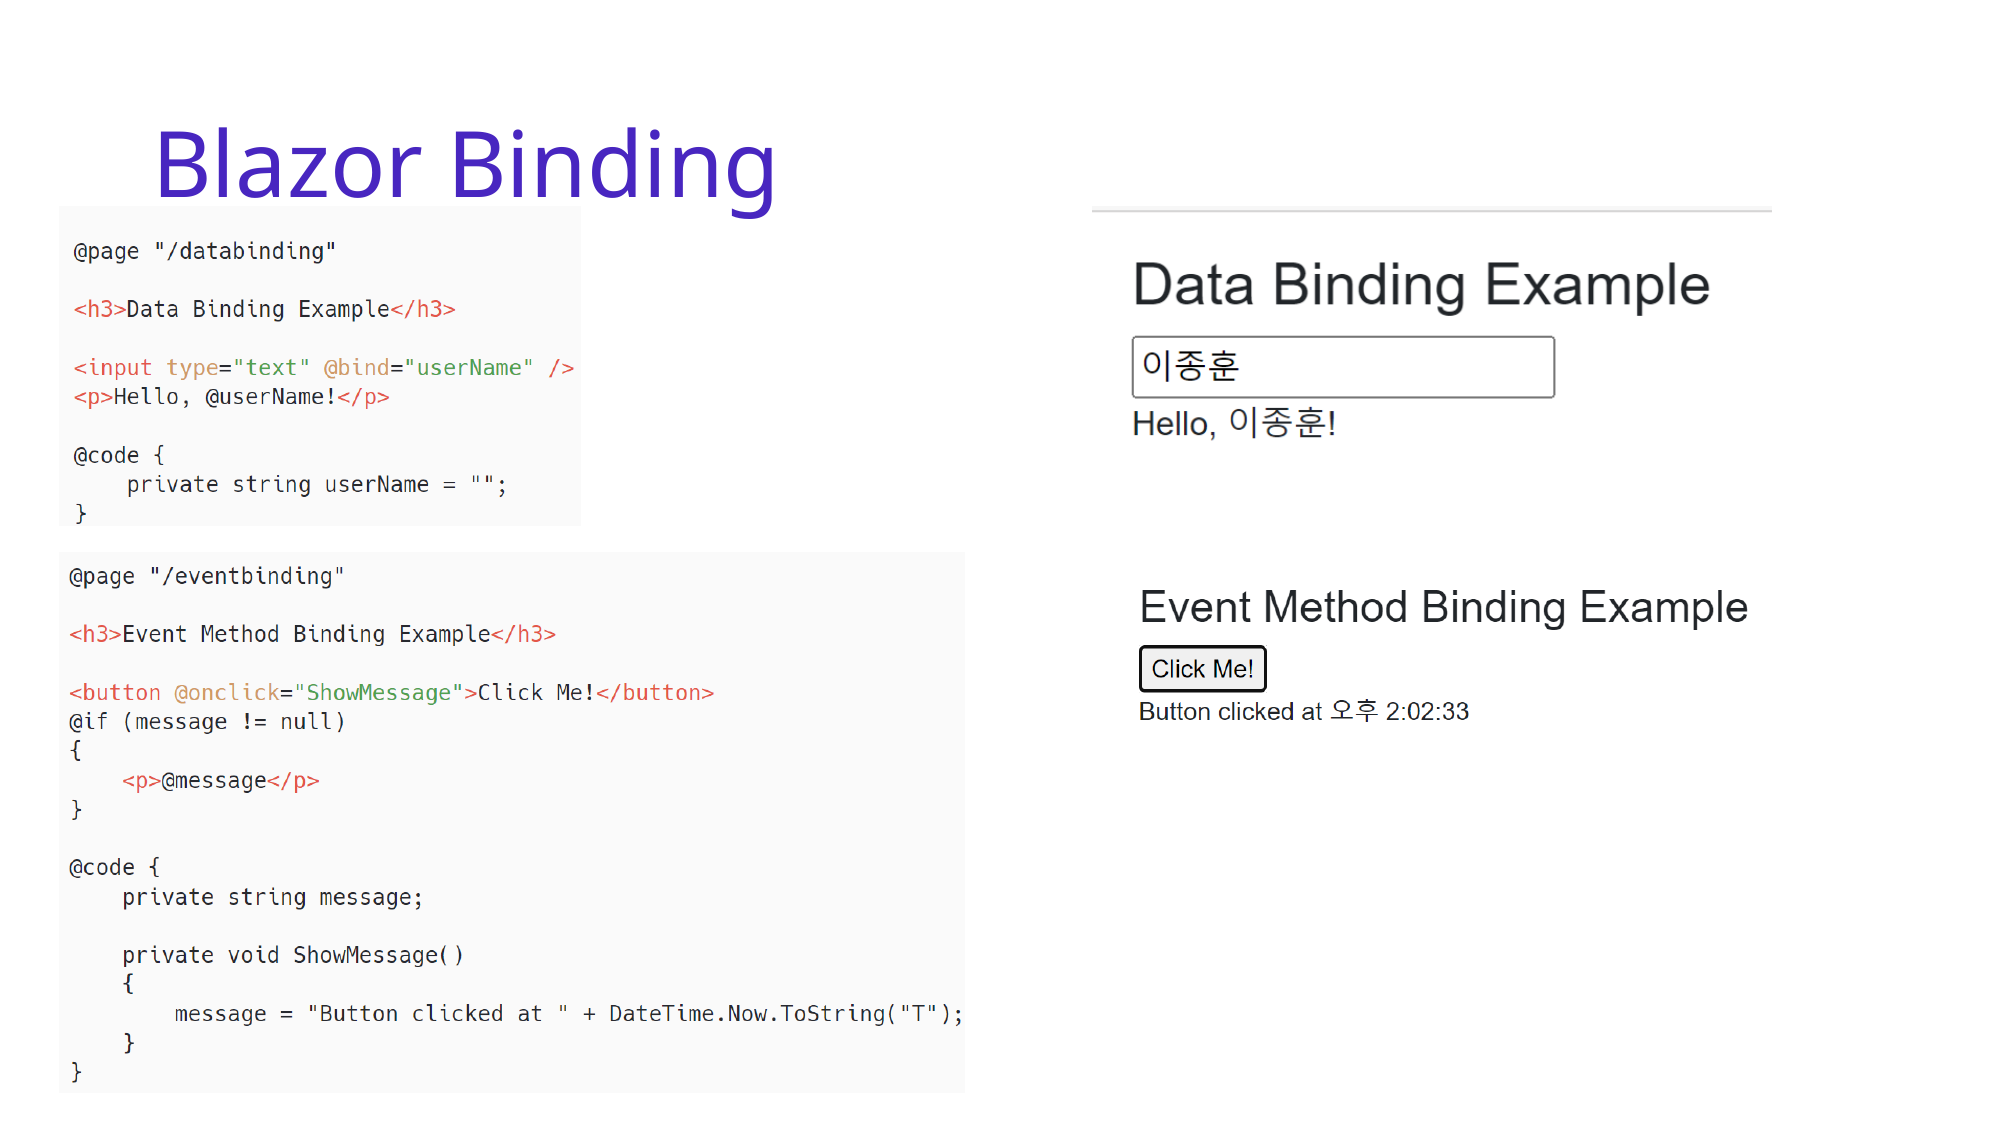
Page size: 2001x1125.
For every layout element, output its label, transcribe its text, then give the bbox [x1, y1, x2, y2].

title Blazor Binding [137, 59, 1862, 277]
picture [58, 206, 581, 526]
picture [1092, 206, 1772, 477]
picture [1121, 560, 1793, 755]
picture [58, 552, 965, 1093]
